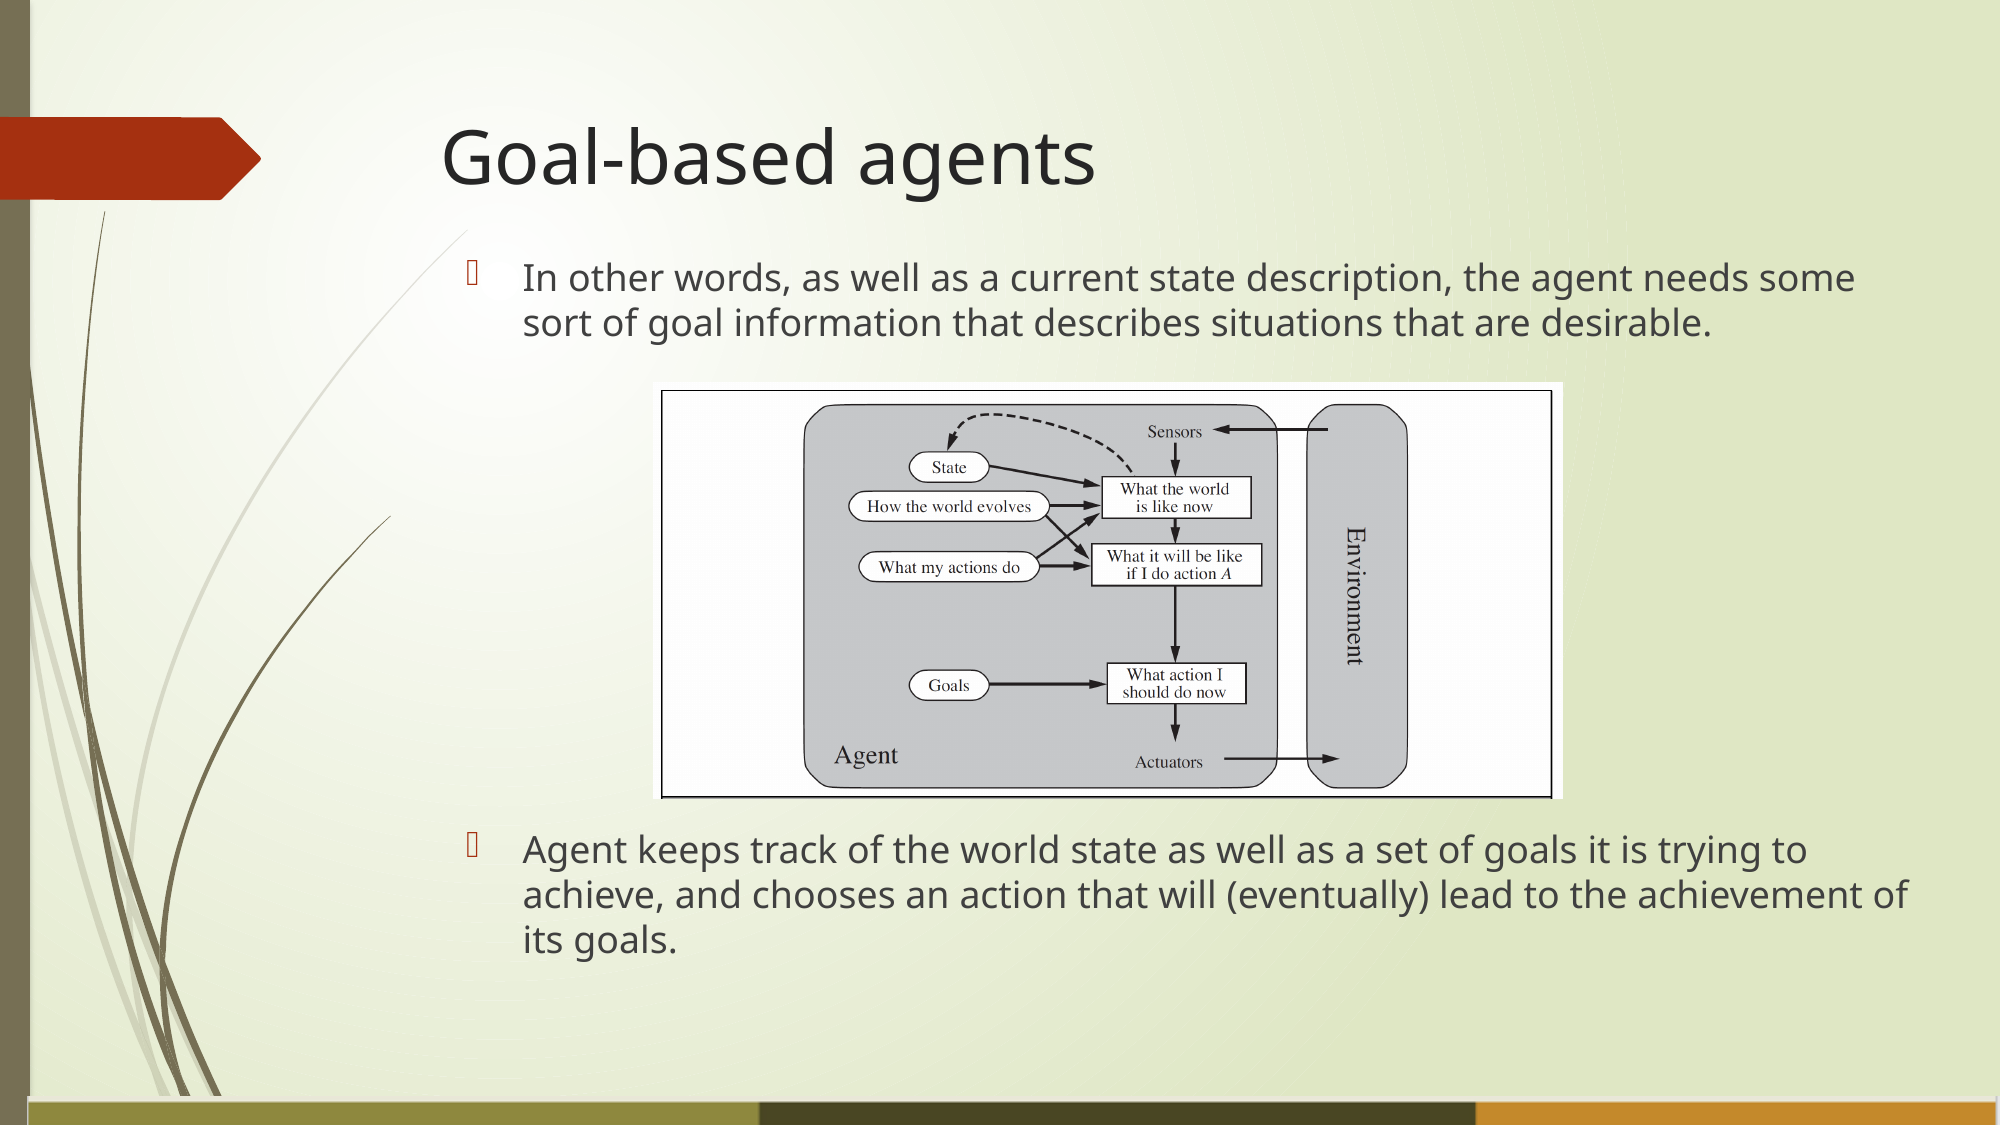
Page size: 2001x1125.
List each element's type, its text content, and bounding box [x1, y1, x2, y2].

picture [653, 381, 1563, 799]
picture [27, 1096, 2000, 1125]
list In other words, as well as a current state description, the agent needs some sort of goal information that describes situations that are desirable. Agent keeps track of the world state as well as a set of goals it is trying to achieve, and chooses an action that will (eventually) lead to the achievement of its goals. [451, 247, 1928, 1092]
title Goal-based agents [425, 102, 1888, 313]
